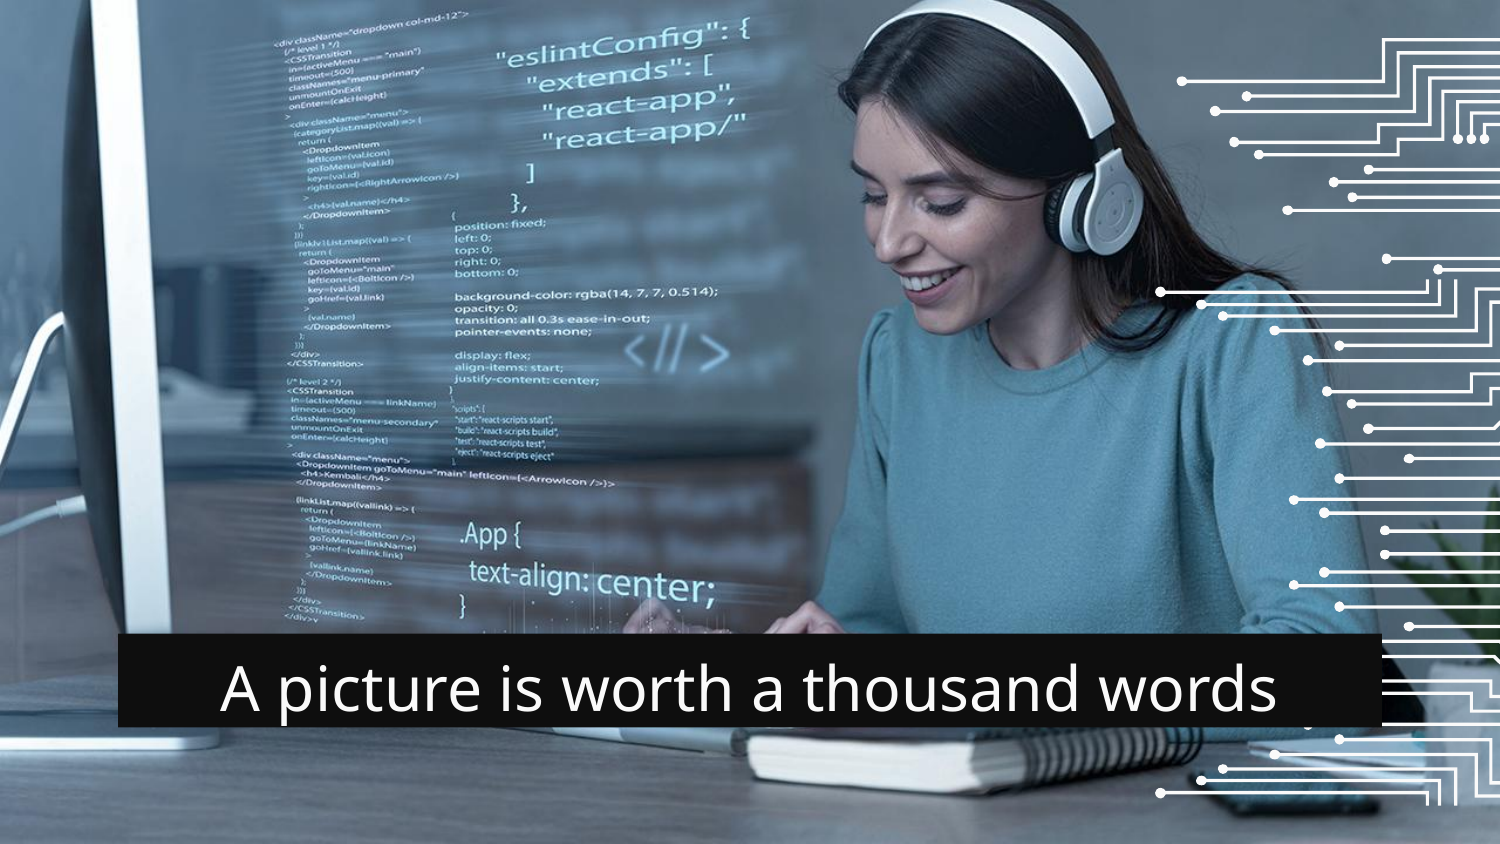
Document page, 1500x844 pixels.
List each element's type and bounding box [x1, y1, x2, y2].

picture [0, 0, 1500, 844]
text_box [1154, 37, 1500, 806]
